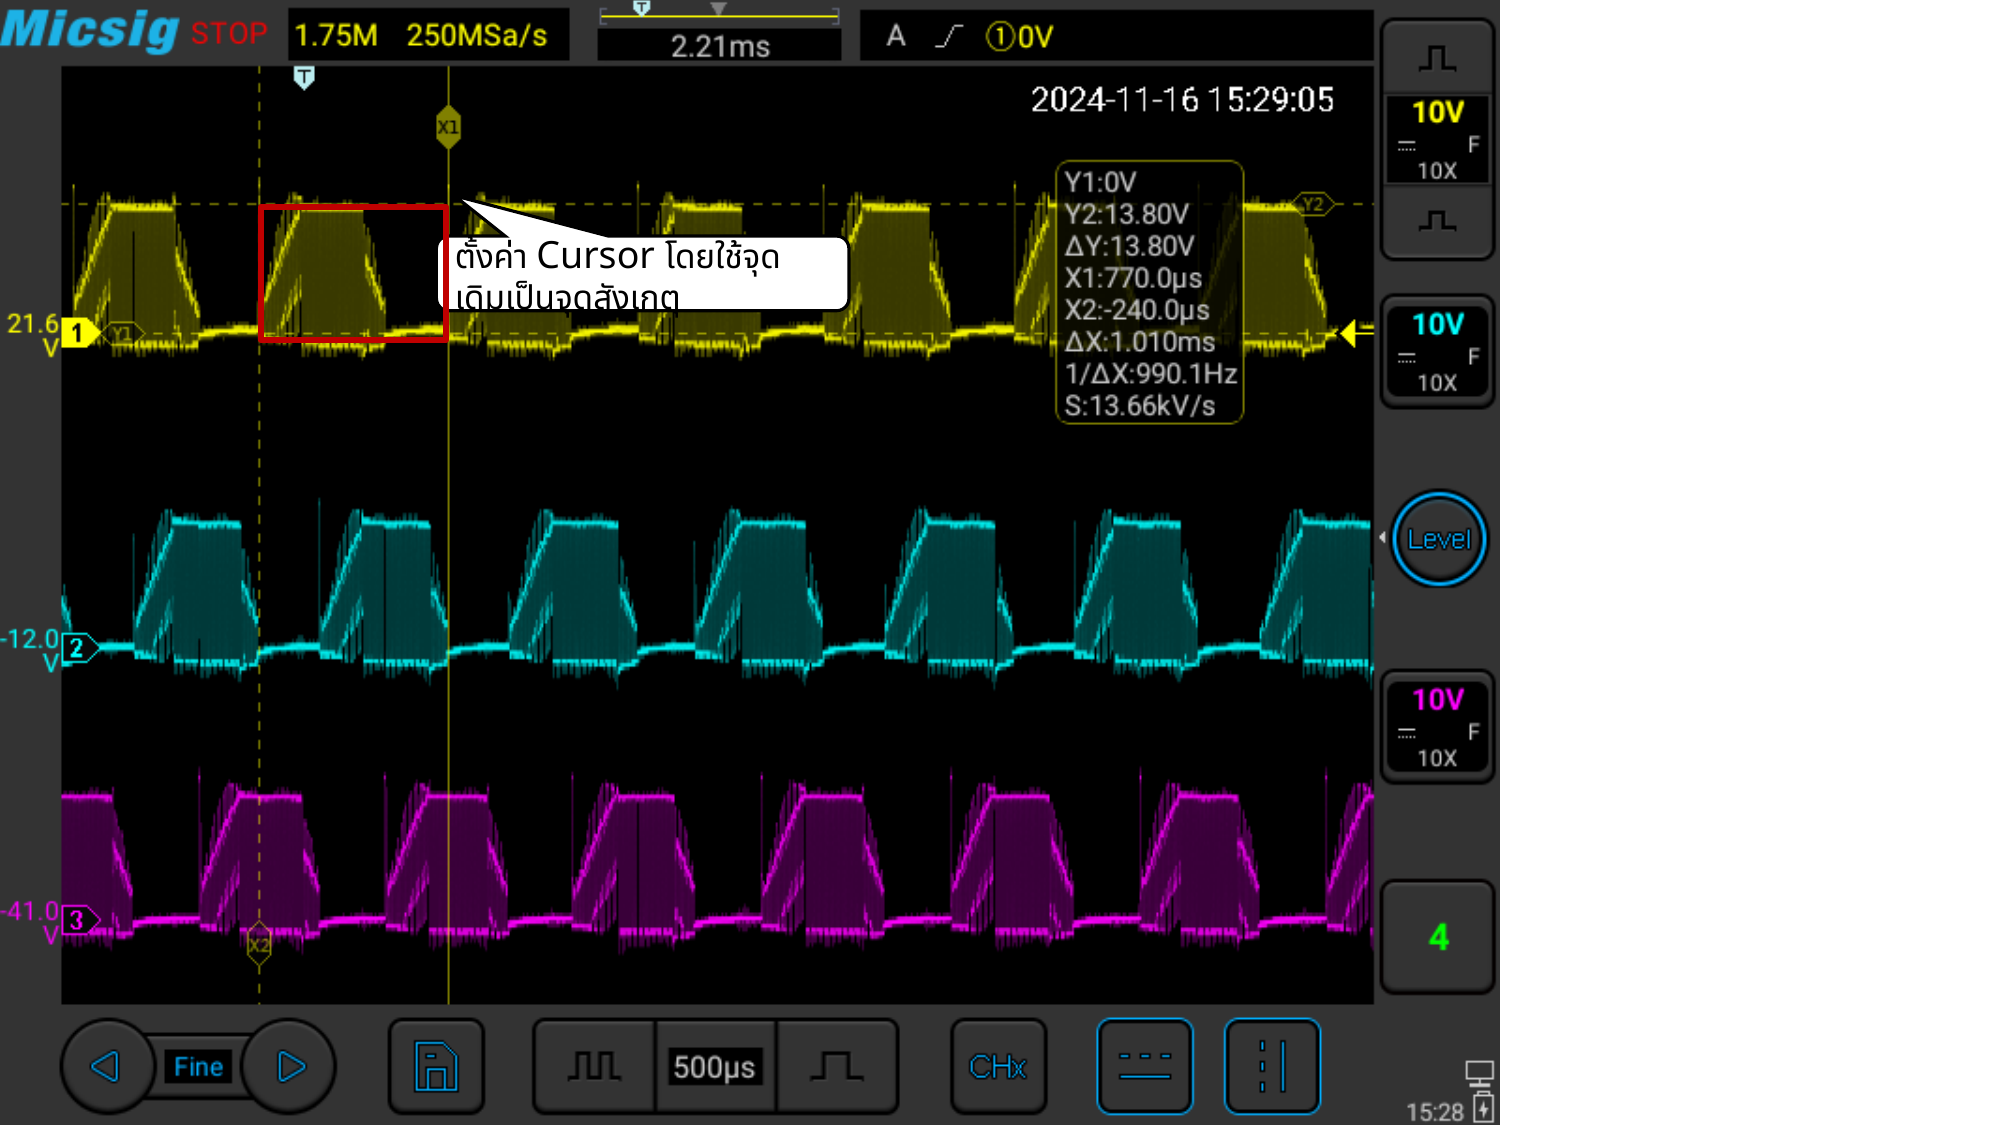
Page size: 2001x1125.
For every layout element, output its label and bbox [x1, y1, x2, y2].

picture [0, 0, 1501, 1125]
